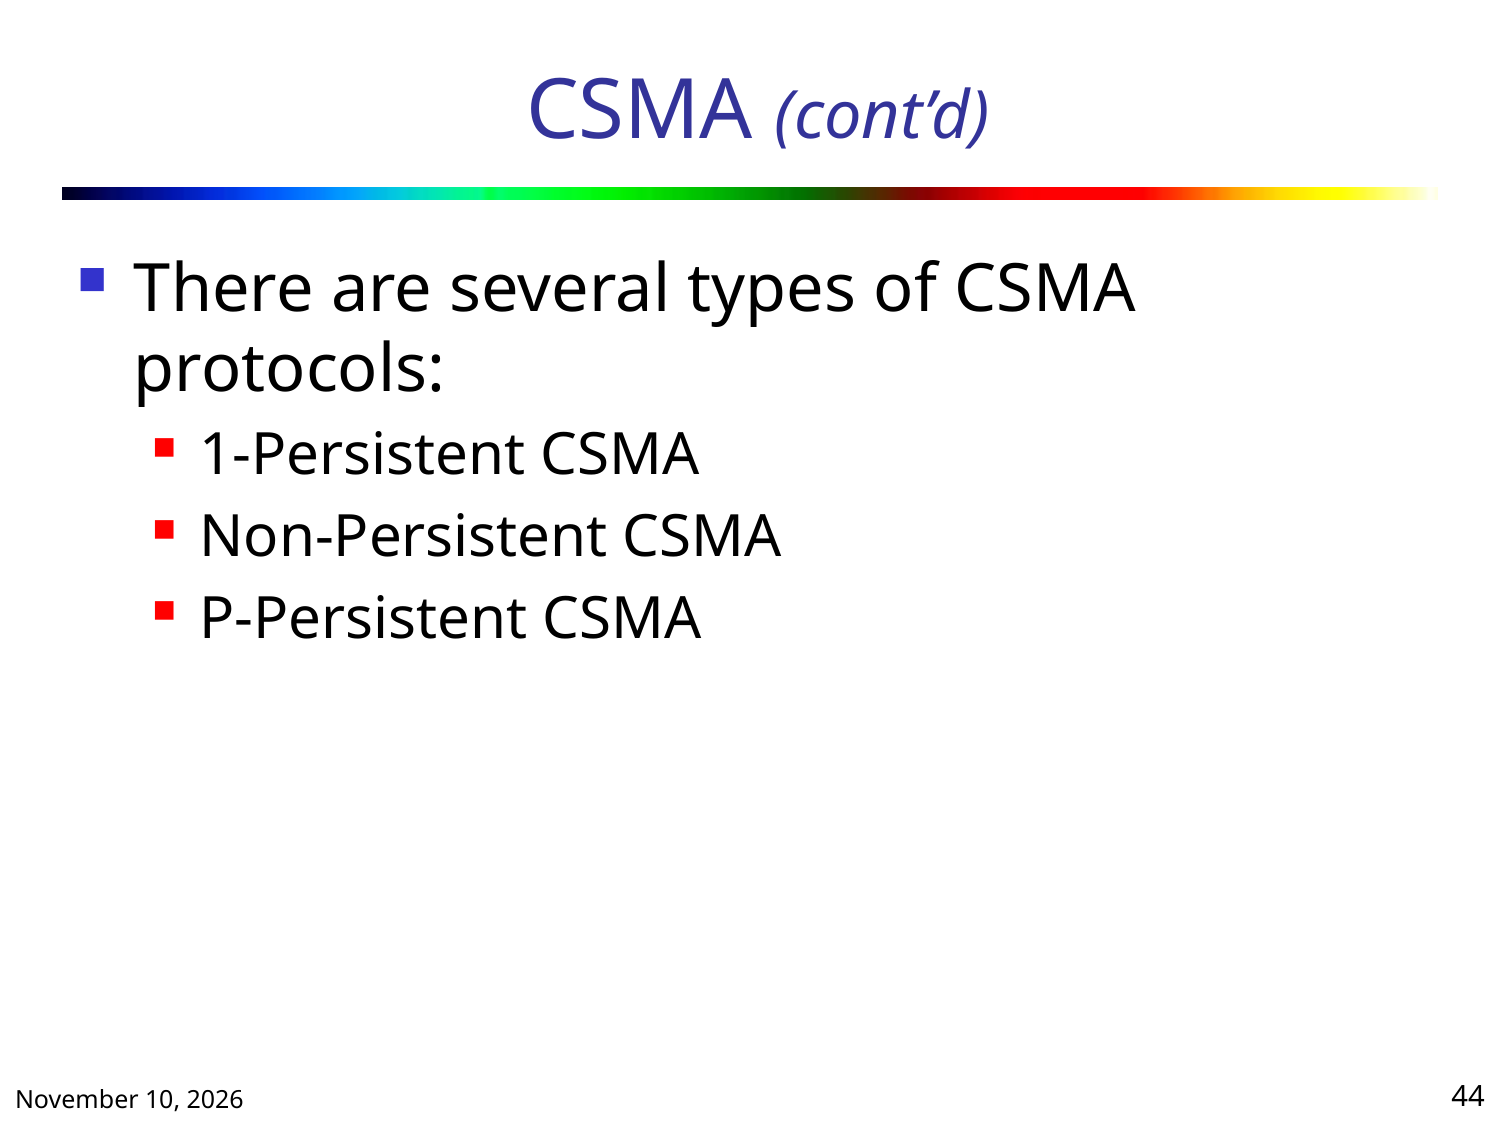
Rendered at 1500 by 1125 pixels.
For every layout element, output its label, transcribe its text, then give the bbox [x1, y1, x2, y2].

title CSMA (cont’d) [124, 37, 1392, 163]
list There are several types of CSMA protocols: 1-Persistent CSMA Non-Persistent CSMA P-Persistent CSMA [62, 237, 1451, 1076]
picture [62, 187, 355, 200]
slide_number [0, 1049, 313, 1125]
picture [382, 187, 1438, 200]
slide_number 44 [1187, 1049, 1500, 1125]
